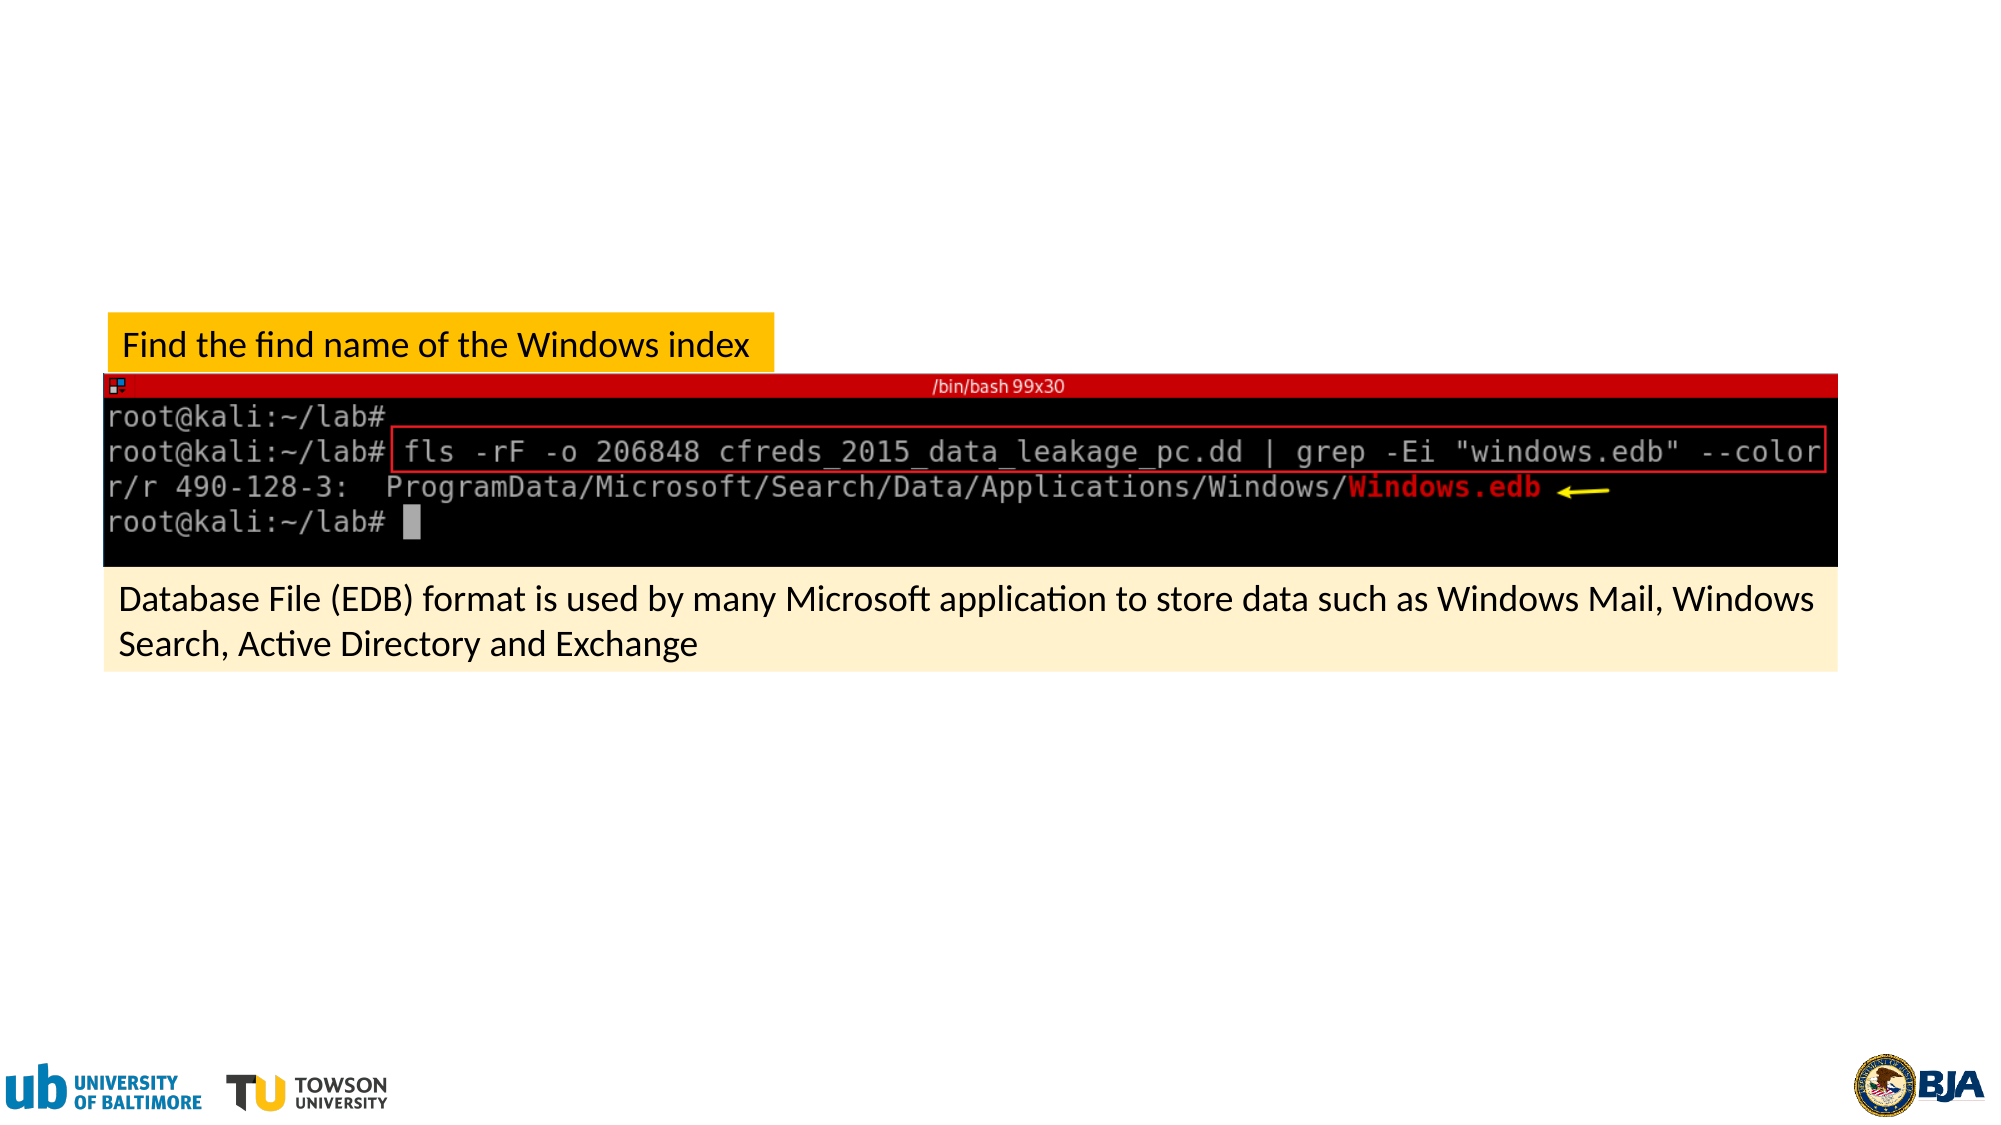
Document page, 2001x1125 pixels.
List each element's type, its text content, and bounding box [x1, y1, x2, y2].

picture [103, 373, 1838, 567]
picture [1854, 1054, 1986, 1117]
text_box Find the find name of the Windows index [107, 312, 775, 373]
text_box Database File (EDB) format is used by many Microsoft application to store data such as Windows Mail, Windows Search, Active Directory and Exchange [103, 567, 1838, 672]
picture [0, 1031, 407, 1125]
